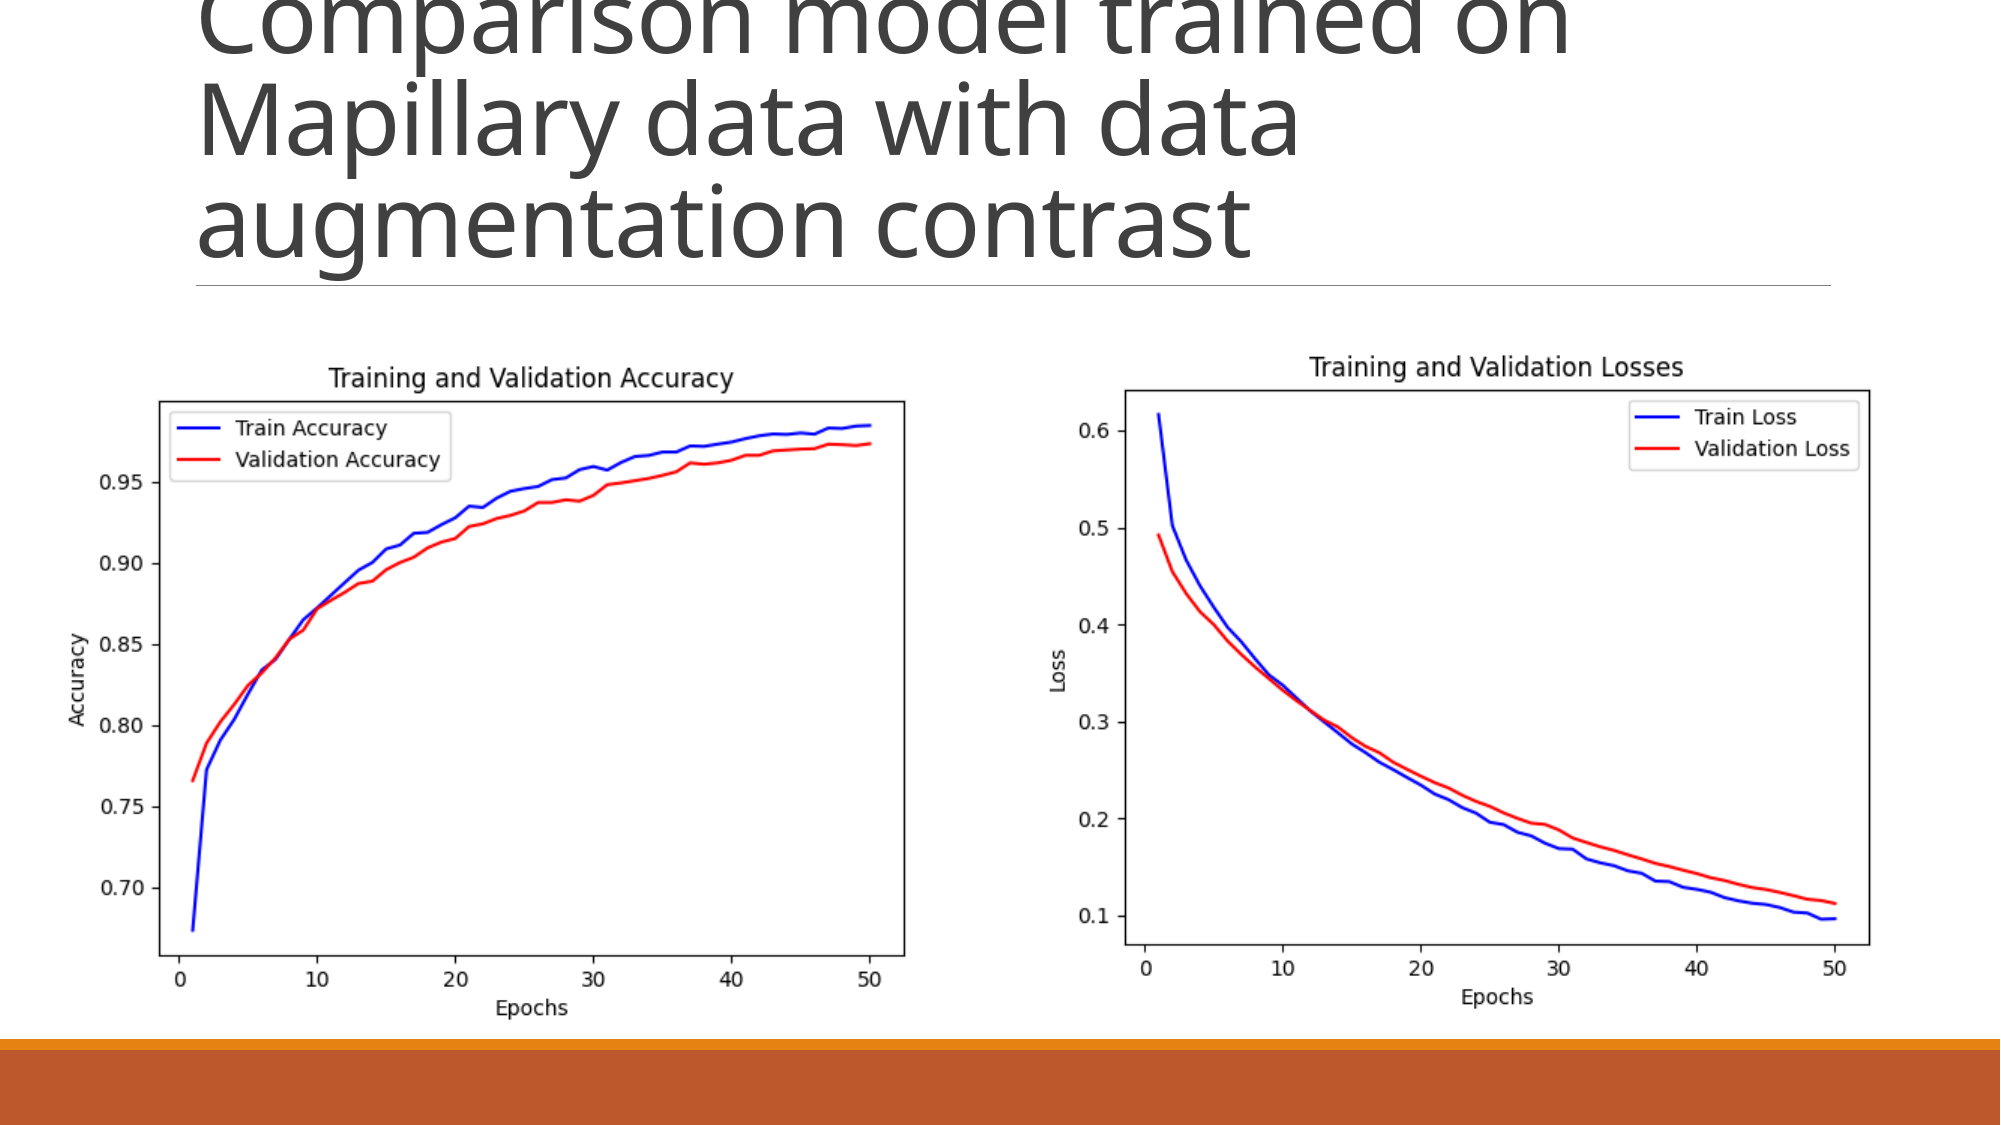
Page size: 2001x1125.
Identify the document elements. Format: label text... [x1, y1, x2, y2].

picture [1004, 302, 1966, 1024]
picture [39, 313, 1001, 1035]
title Comparison model trained on Mapillary data with data augmentation contrast [180, 47, 1830, 285]
